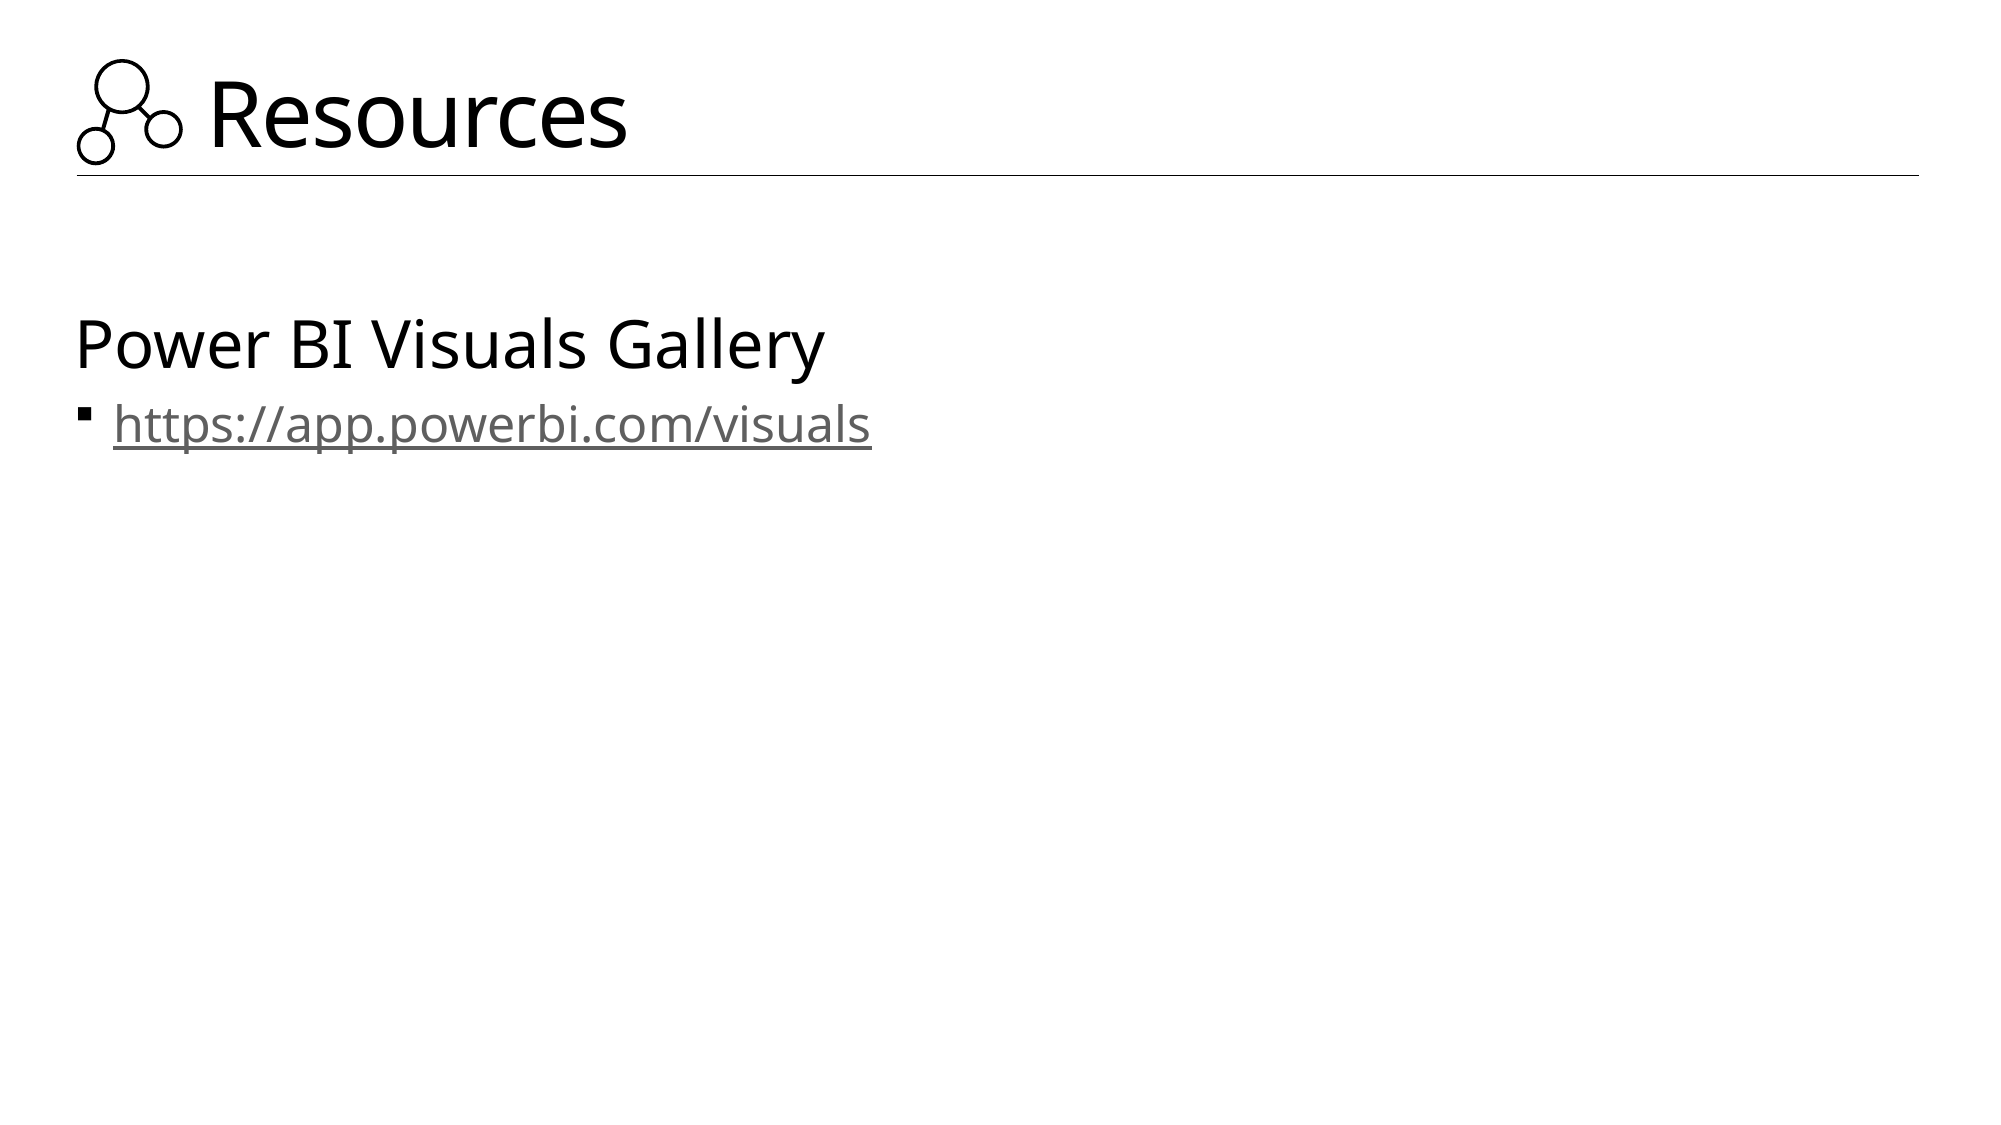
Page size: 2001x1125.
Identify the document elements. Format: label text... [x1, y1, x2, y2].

title Resources [182, 59, 1957, 178]
list Power BI Visuals Gallery https://app.powerbi.com/visuals [44, 287, 1957, 1125]
